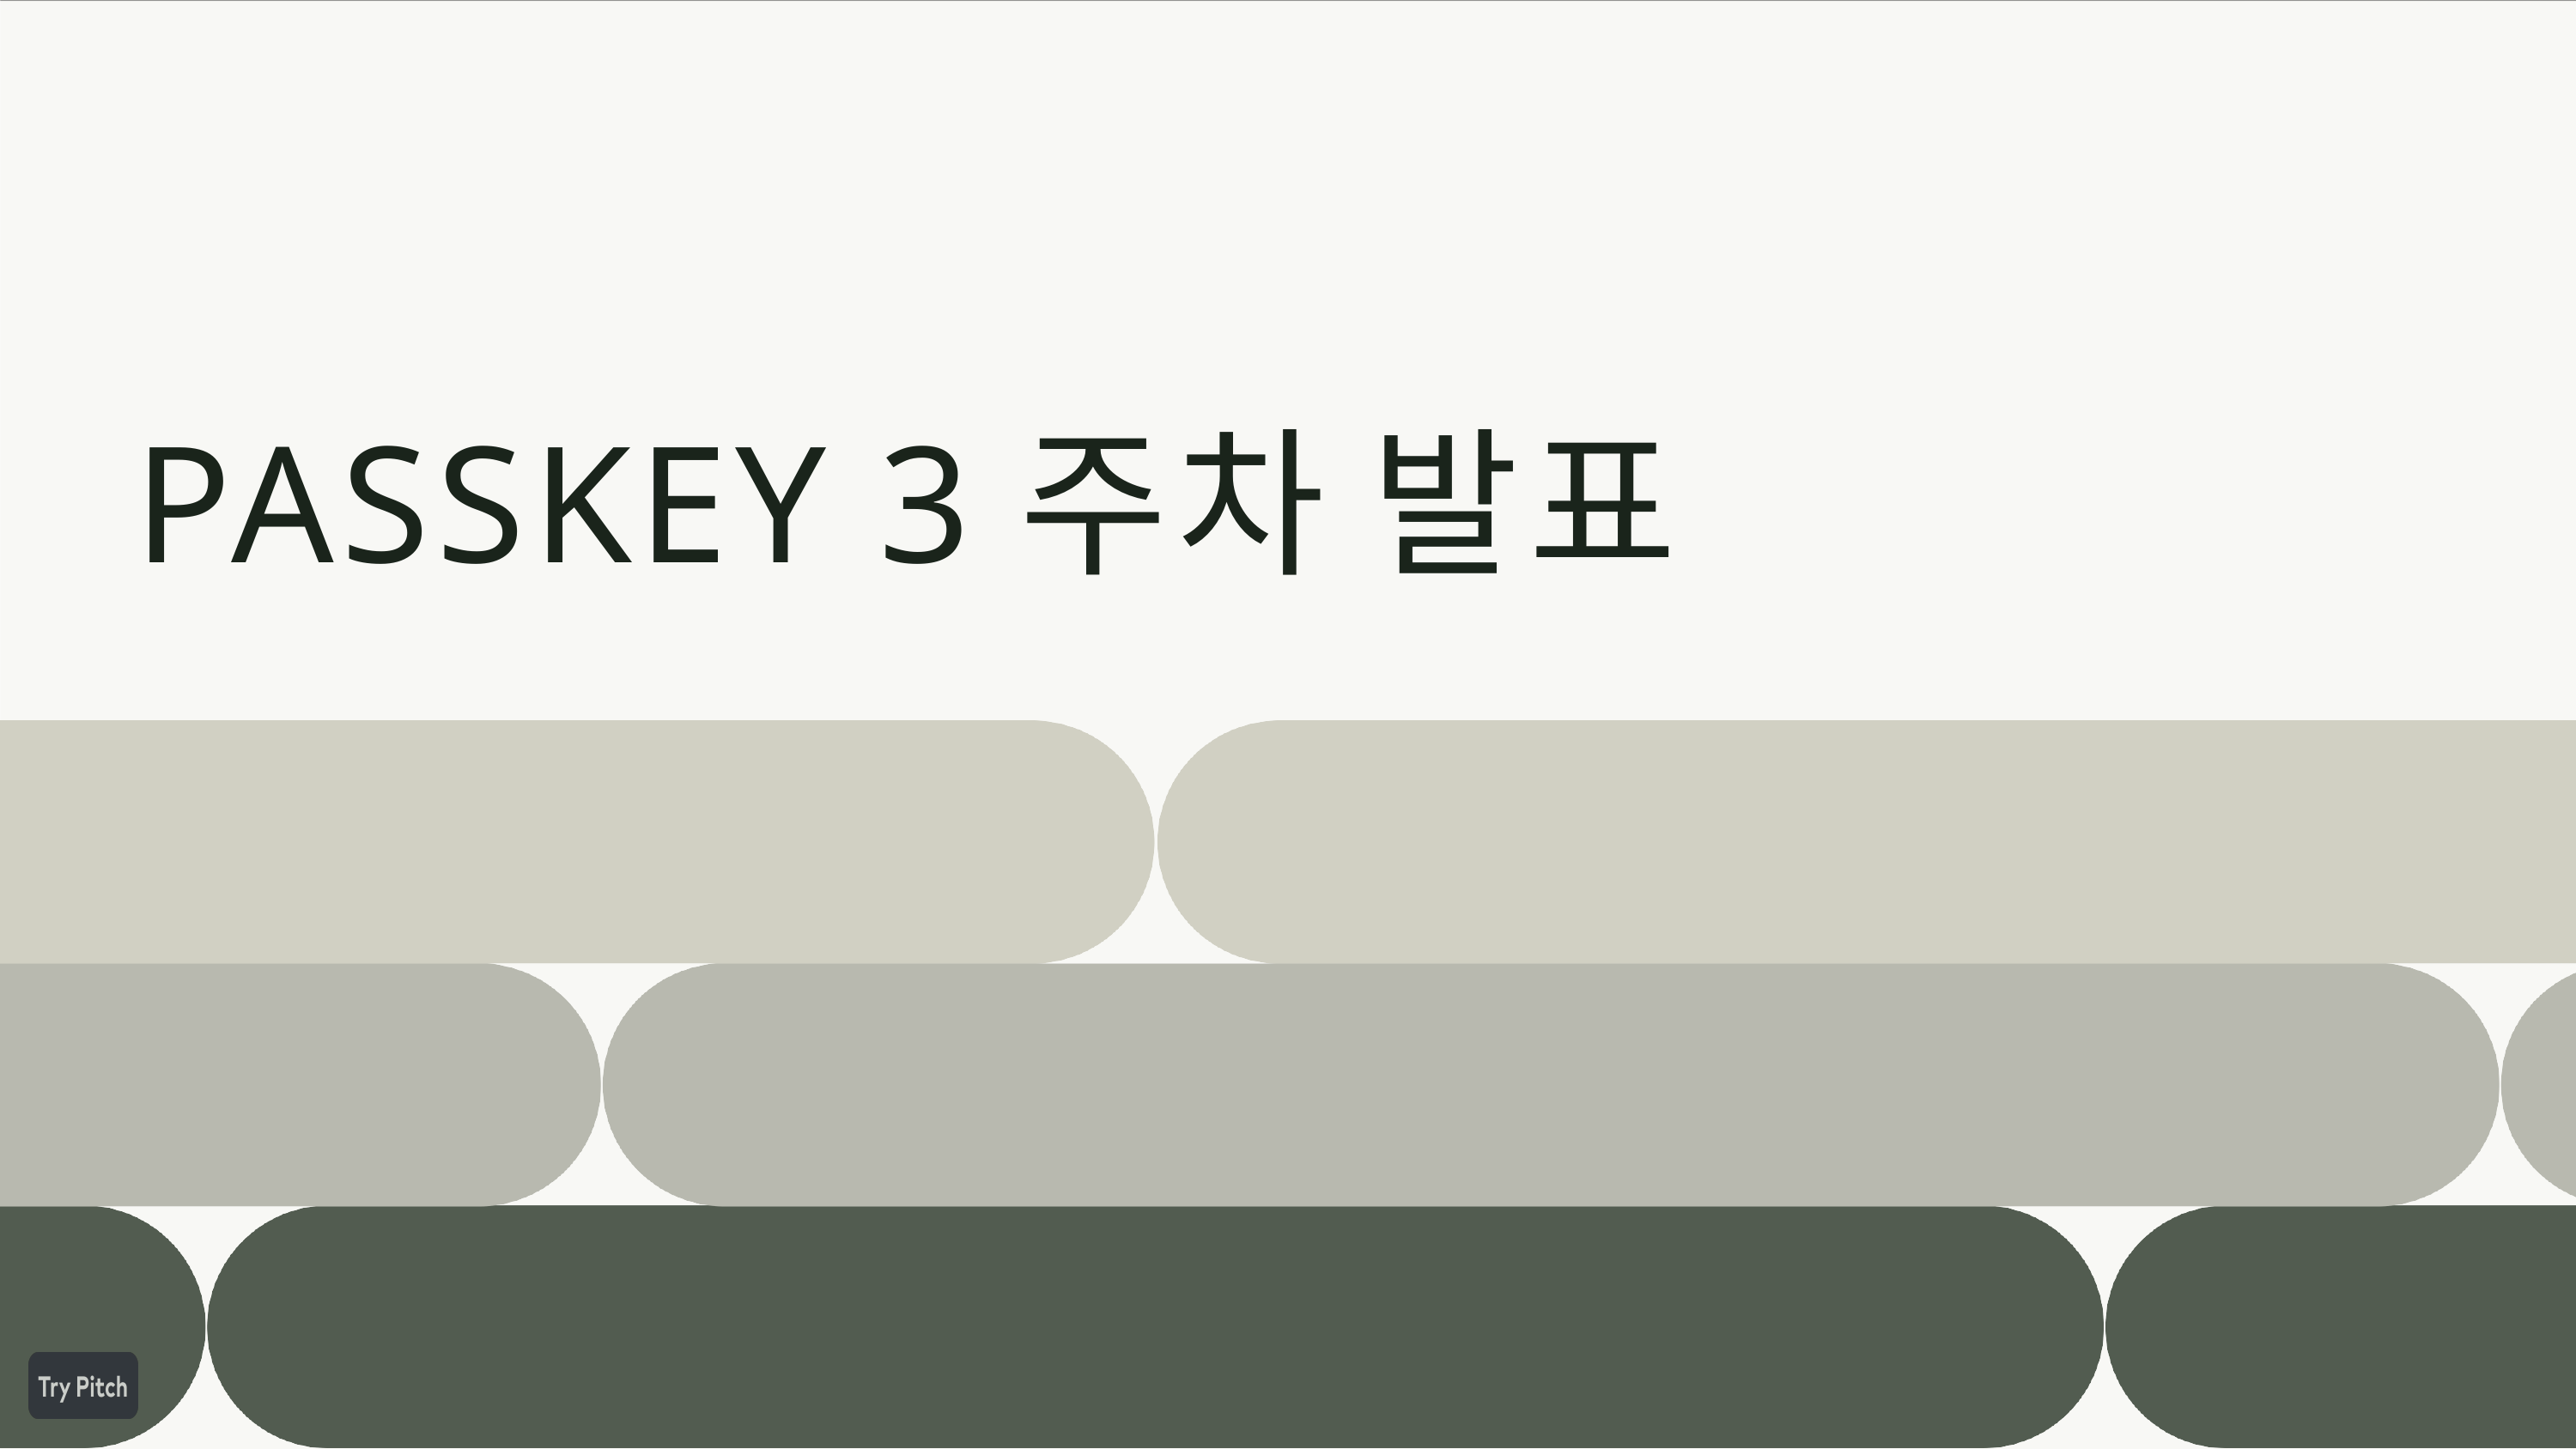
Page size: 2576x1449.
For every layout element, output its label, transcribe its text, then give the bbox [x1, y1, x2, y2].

title PASSKEY 3주차 발표 [132, 400, 1717, 645]
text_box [0, 720, 2576, 1448]
picture [0, 0, 2576, 720]
